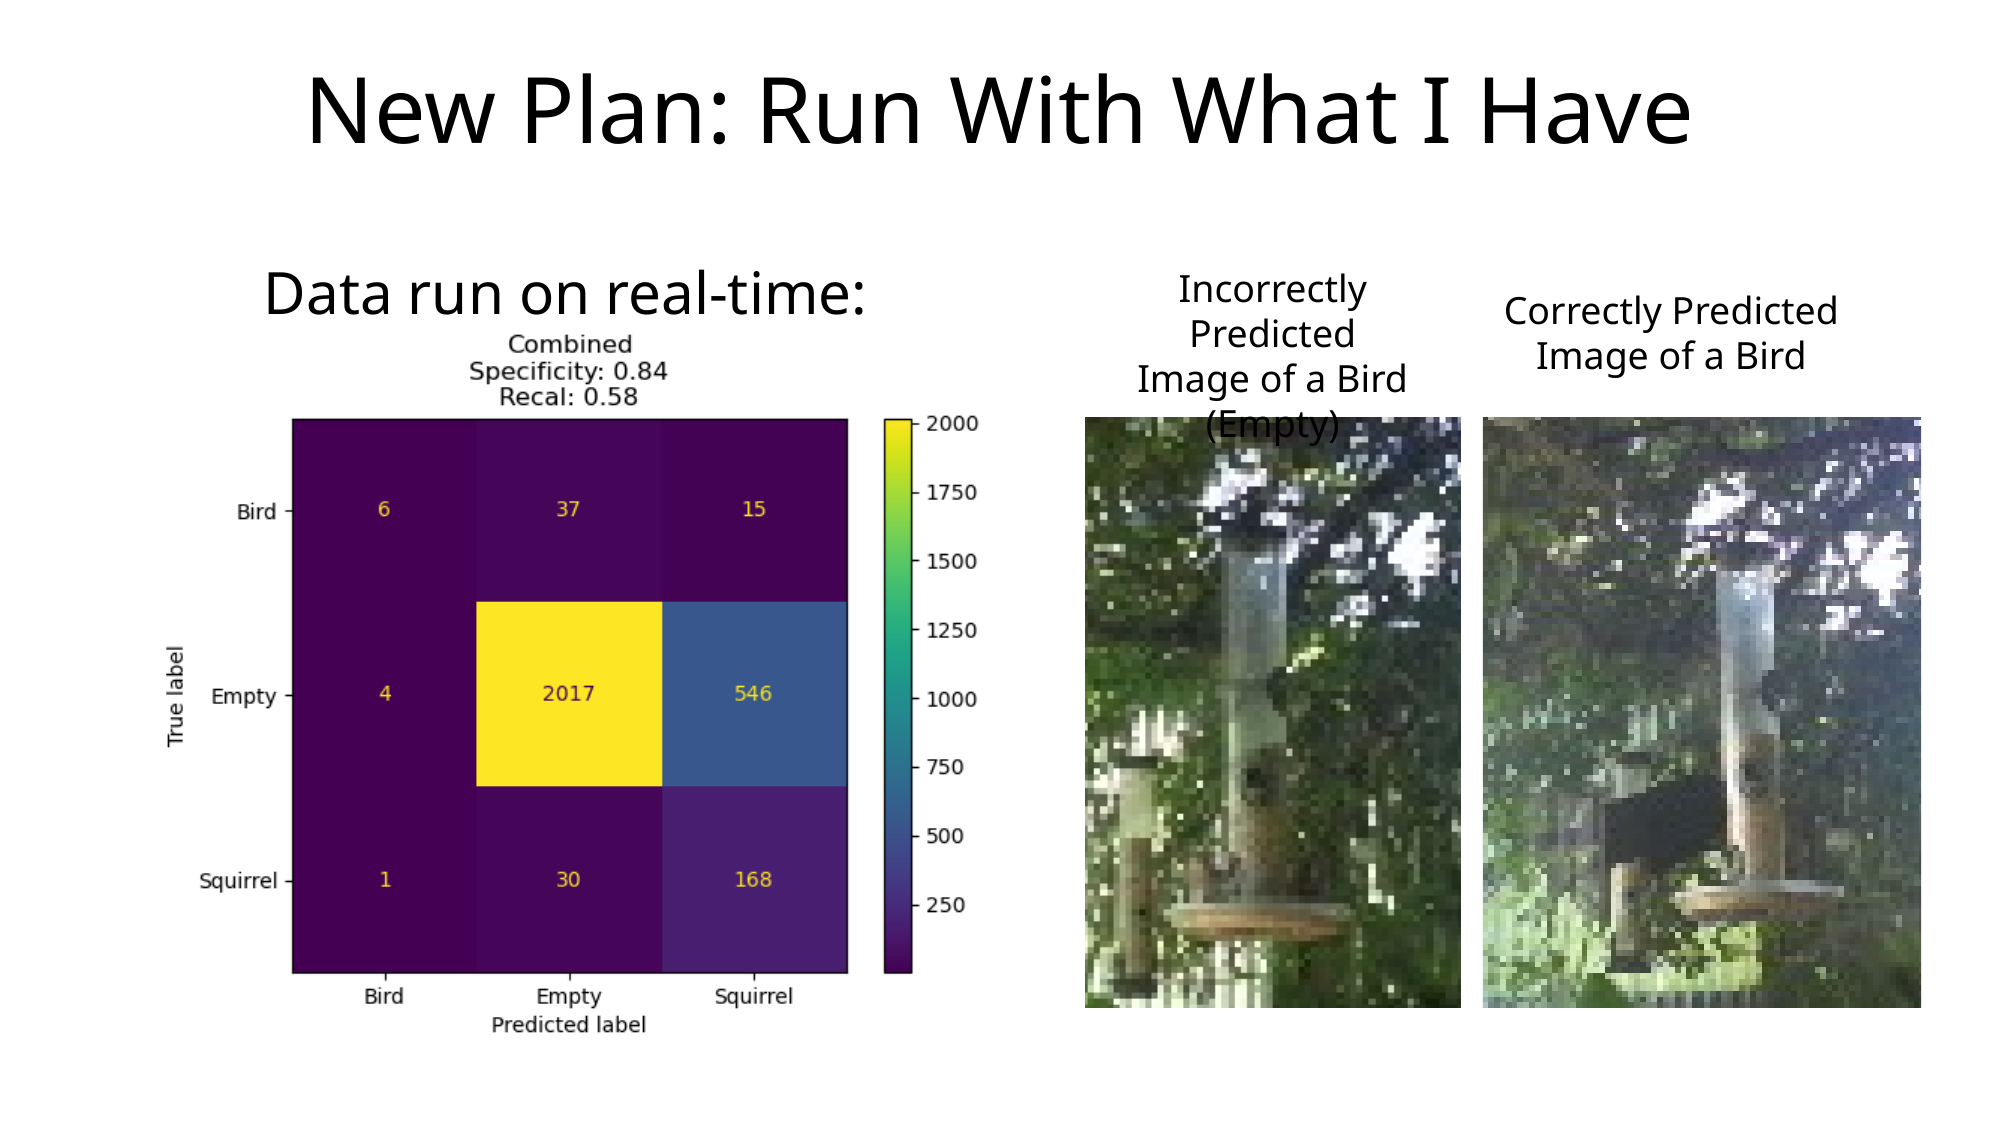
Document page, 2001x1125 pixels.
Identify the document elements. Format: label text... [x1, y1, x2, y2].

text_box Correctly Predicted Image of a Bird [1475, 279, 1868, 385]
list Data run on real-time: [248, 256, 984, 332]
text_box Incorrectly Predicted Image of a Bird (Empty) [1076, 257, 1470, 453]
picture [131, 332, 1461, 1053]
picture [1482, 416, 1922, 1008]
title New Plan: Run With What I Have [137, 5, 1863, 223]
